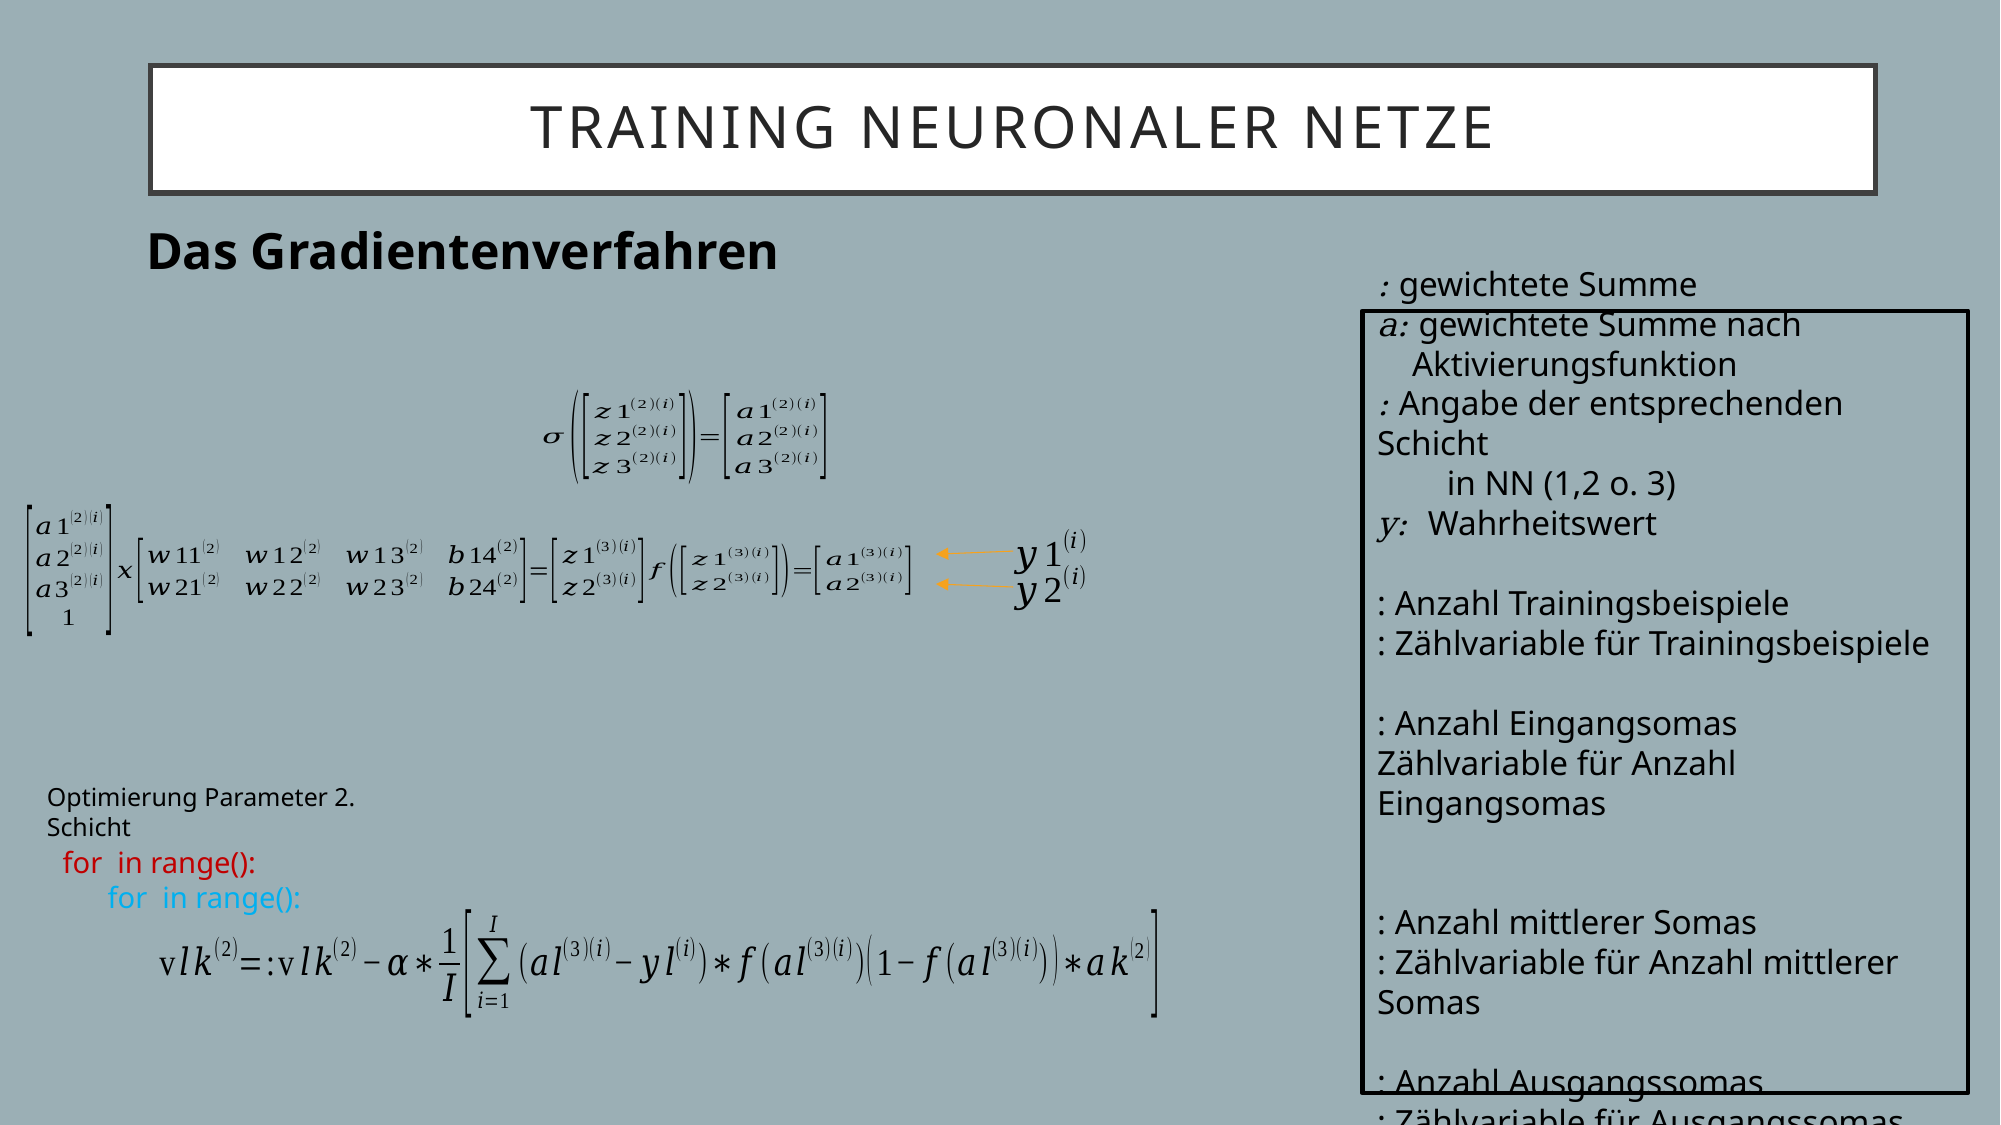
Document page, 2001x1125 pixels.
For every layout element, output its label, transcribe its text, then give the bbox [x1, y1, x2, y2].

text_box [23, 386, 913, 638]
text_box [935, 583, 1014, 587]
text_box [935, 551, 1014, 555]
text_box Das Gradientenverfahren [131, 211, 795, 287]
text_box Training neuronaler Netze [150, 65, 1876, 193]
text_box Optimierung Parameter 2. Schicht [32, 774, 421, 849]
